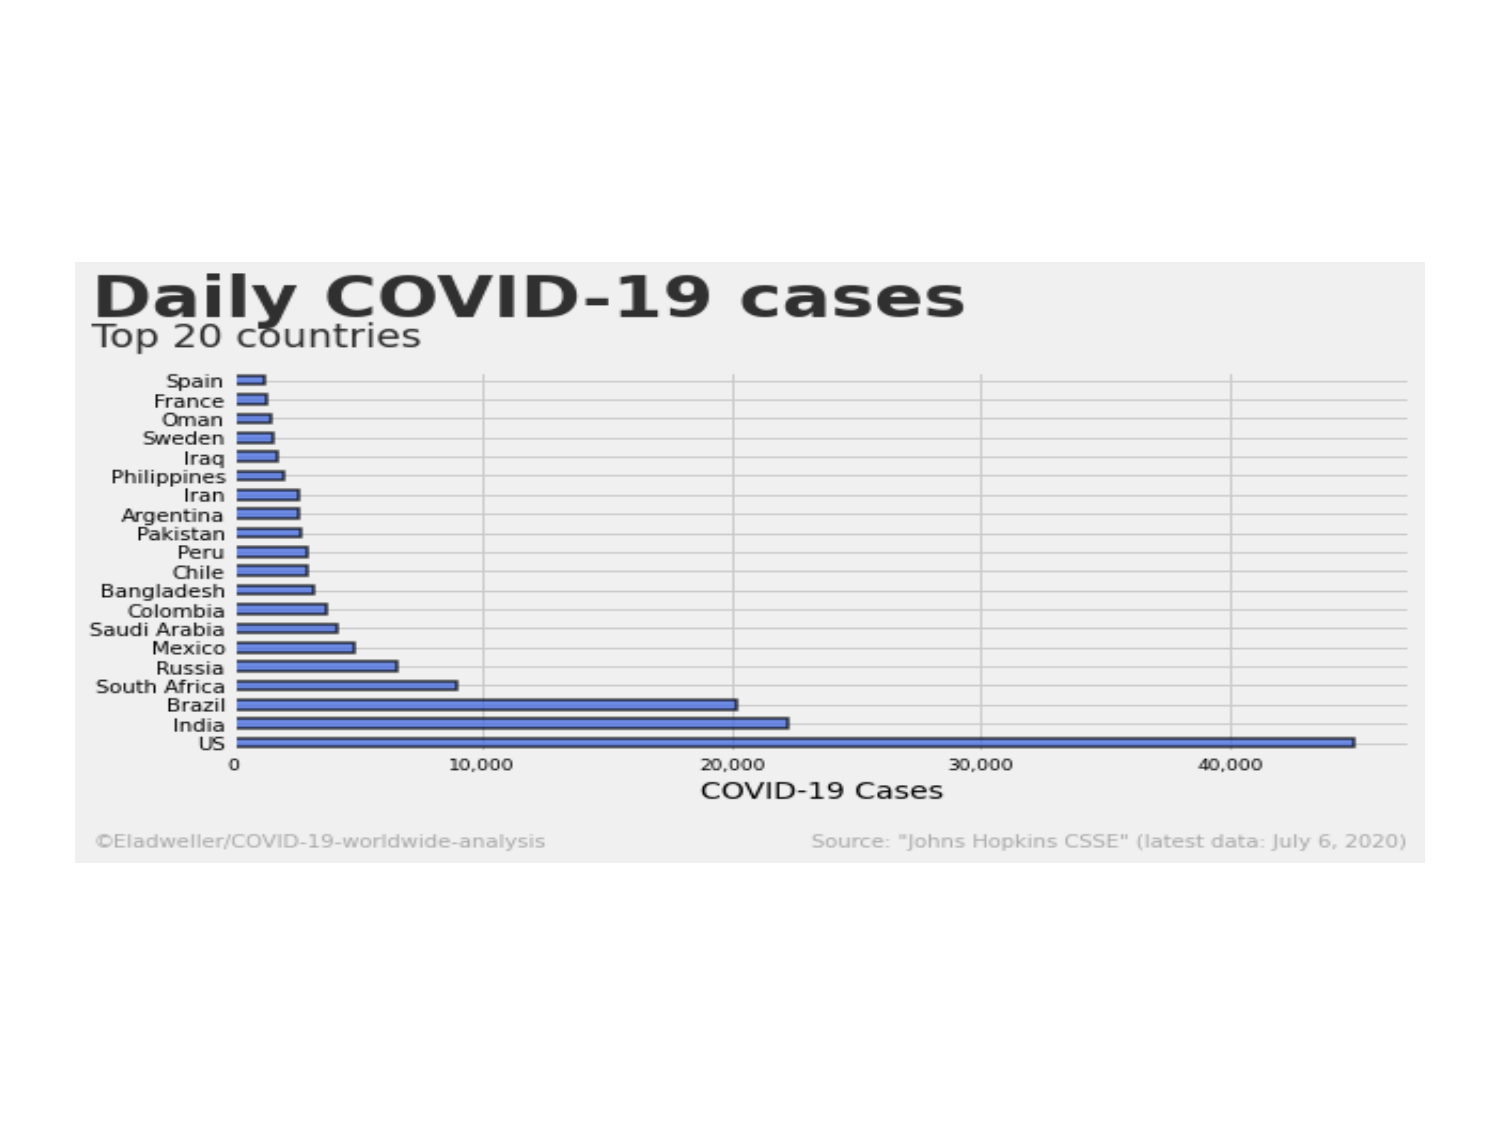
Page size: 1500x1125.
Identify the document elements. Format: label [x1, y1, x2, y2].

picture [74, 262, 1426, 863]
